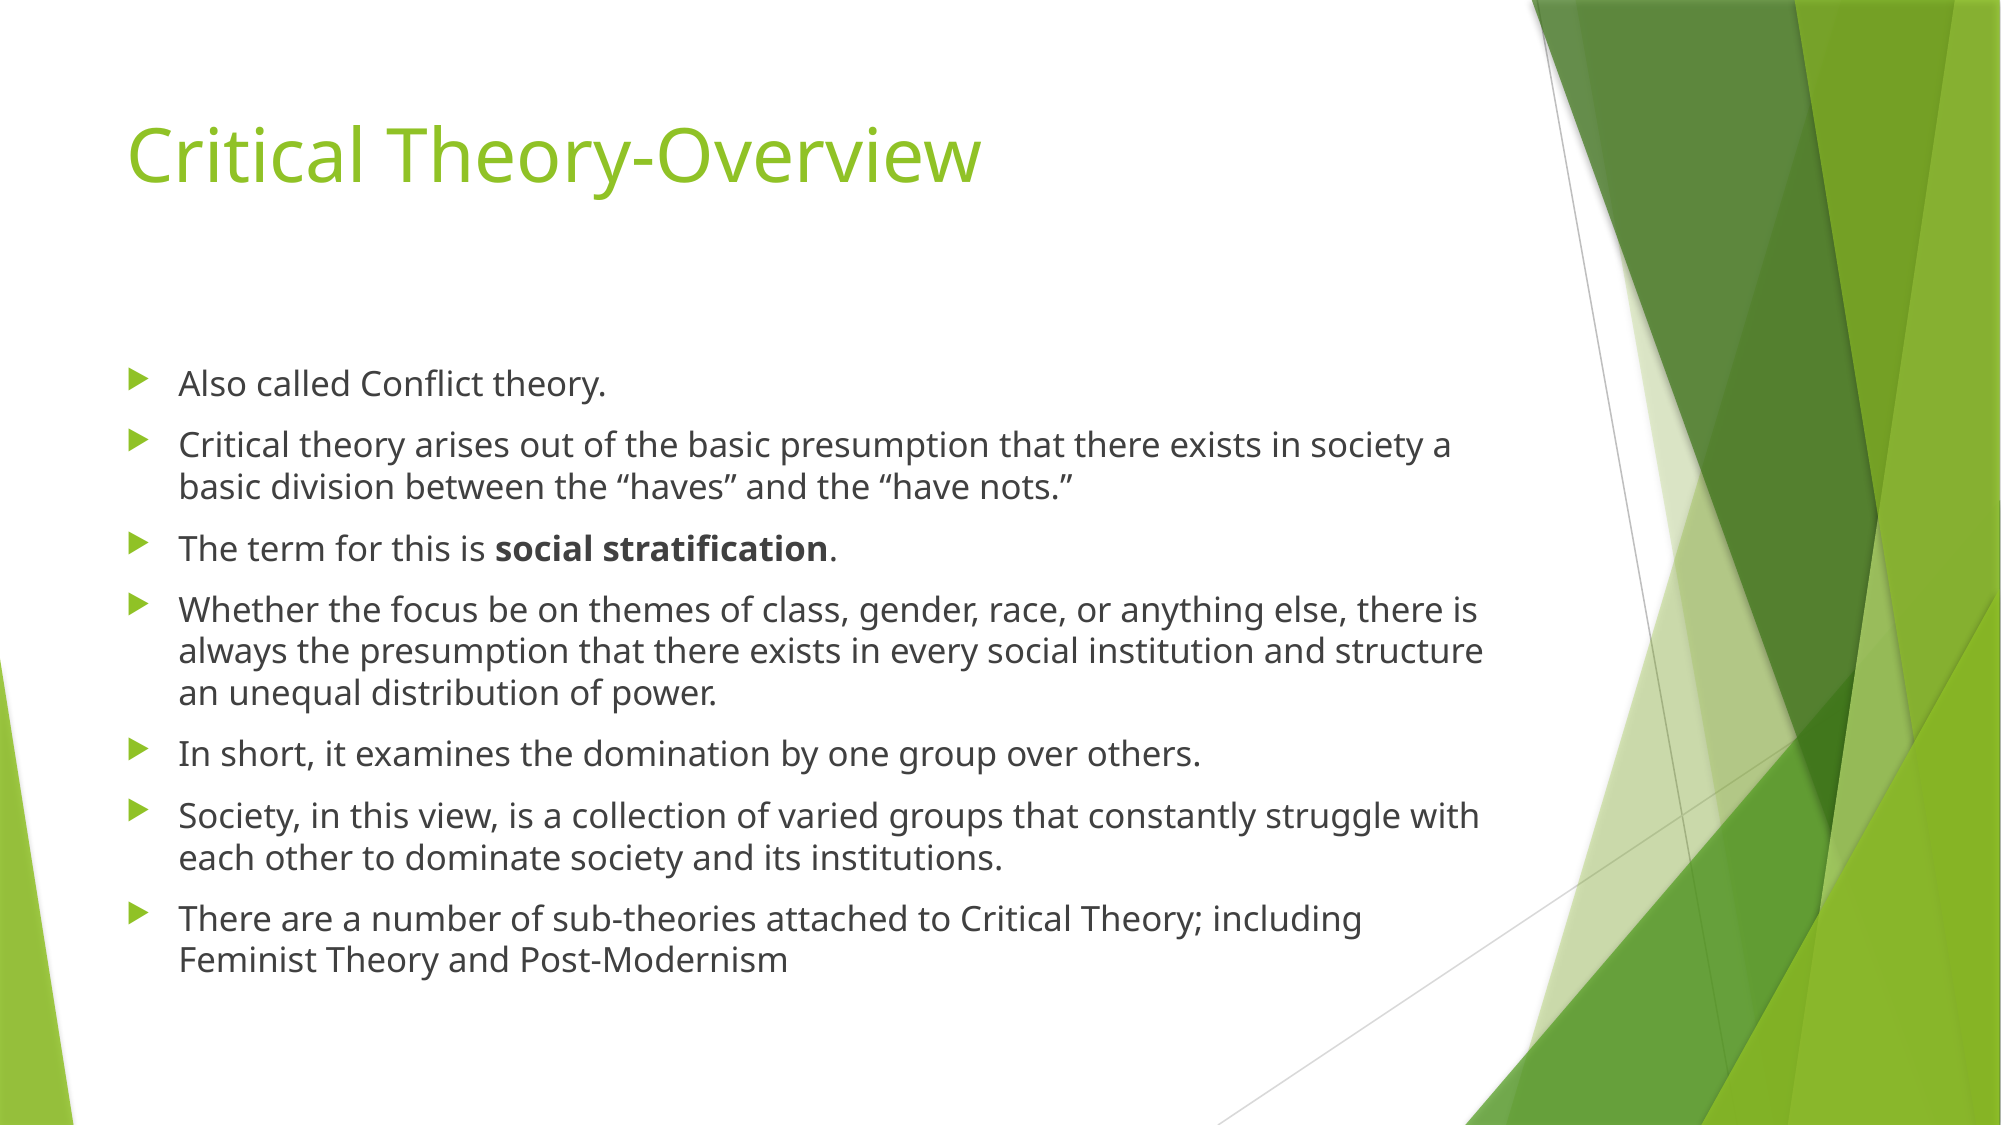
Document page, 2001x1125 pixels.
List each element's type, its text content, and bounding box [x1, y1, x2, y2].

list Also called Conflict theory. Critical theory arises out of the basic presumption that there exists in society a basic division between the “haves” and the “have nots.” The term for this is social stratification. Whether the focus be on themes of class, gender, race, or anything else, there is always the presumption that there exists in every social institution and structure an unequal distribution of power. In short, it examines the domination by one group over others. Society, in this view, is a collection of varied groups that constantly struggle with each other to dominate society and its institutions. There are a number of sub-theories attached to Critical Theory; including Feminist Theory and Post-Modernism [111, 354, 1522, 992]
title Critical Theory-Overview [111, 99, 1522, 317]
